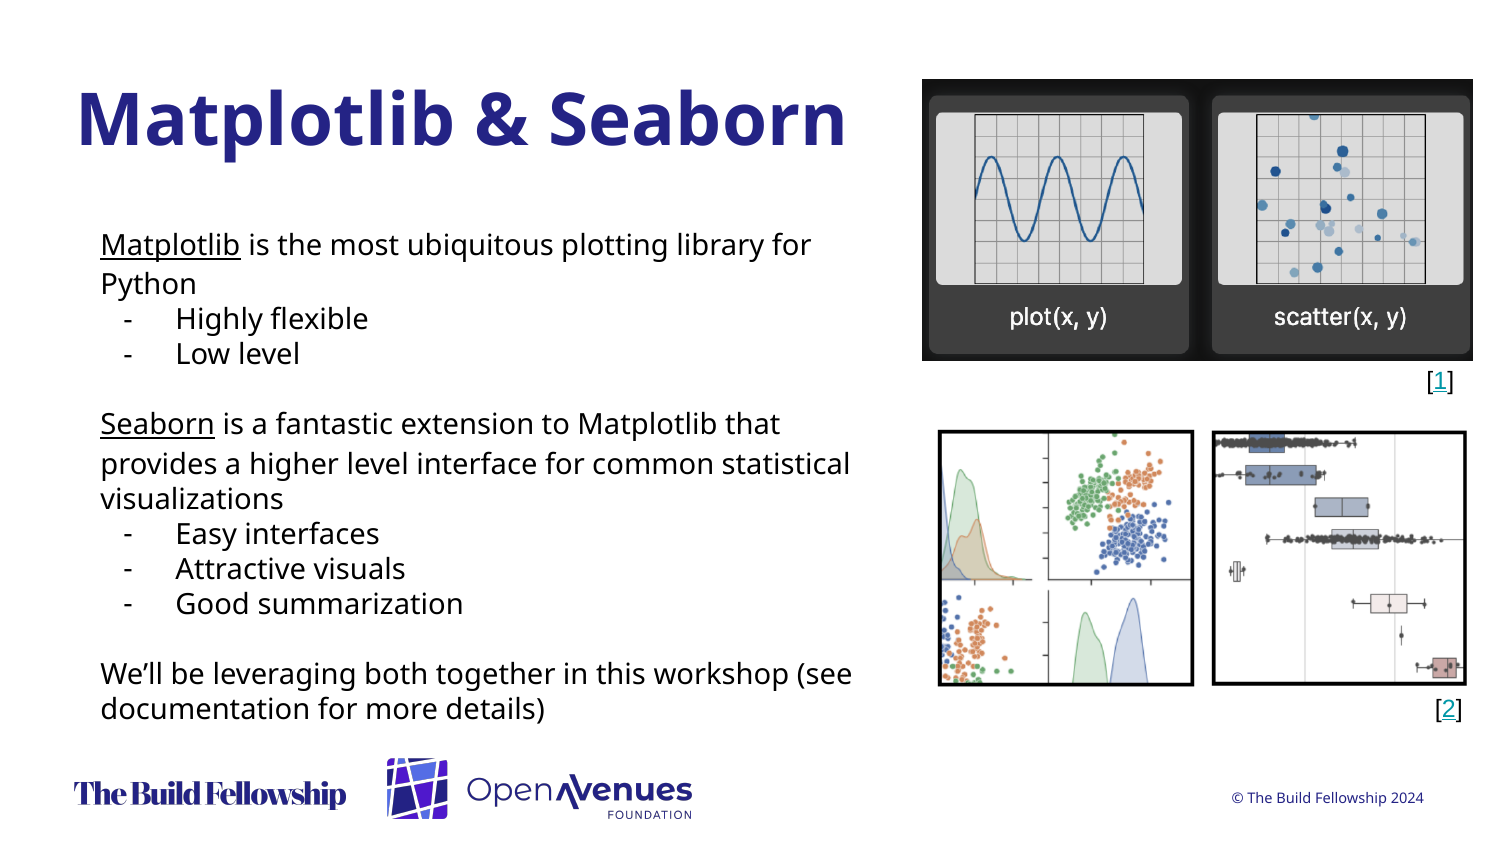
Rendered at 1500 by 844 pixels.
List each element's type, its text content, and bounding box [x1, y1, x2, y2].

text_box [1] [1411, 349, 1500, 410]
picture [922, 417, 1475, 698]
text_box [2] [1419, 677, 1500, 738]
title Matplotlib & Seaborn [75, 72, 1046, 246]
picture [387, 758, 692, 820]
picture [74, 781, 346, 810]
picture [922, 79, 1473, 361]
text_box Matplotlib is the most ubiquitous plotting library for Python Highly flexible Low level Seaborn is a fantastic extension to Matplotlib that provides a higher level interface for common statistical visualizations Easy interfaces Attractive visuals Good summarization We’ll be leveraging both together in this workshop (see documentation for more details) [85, 210, 881, 678]
